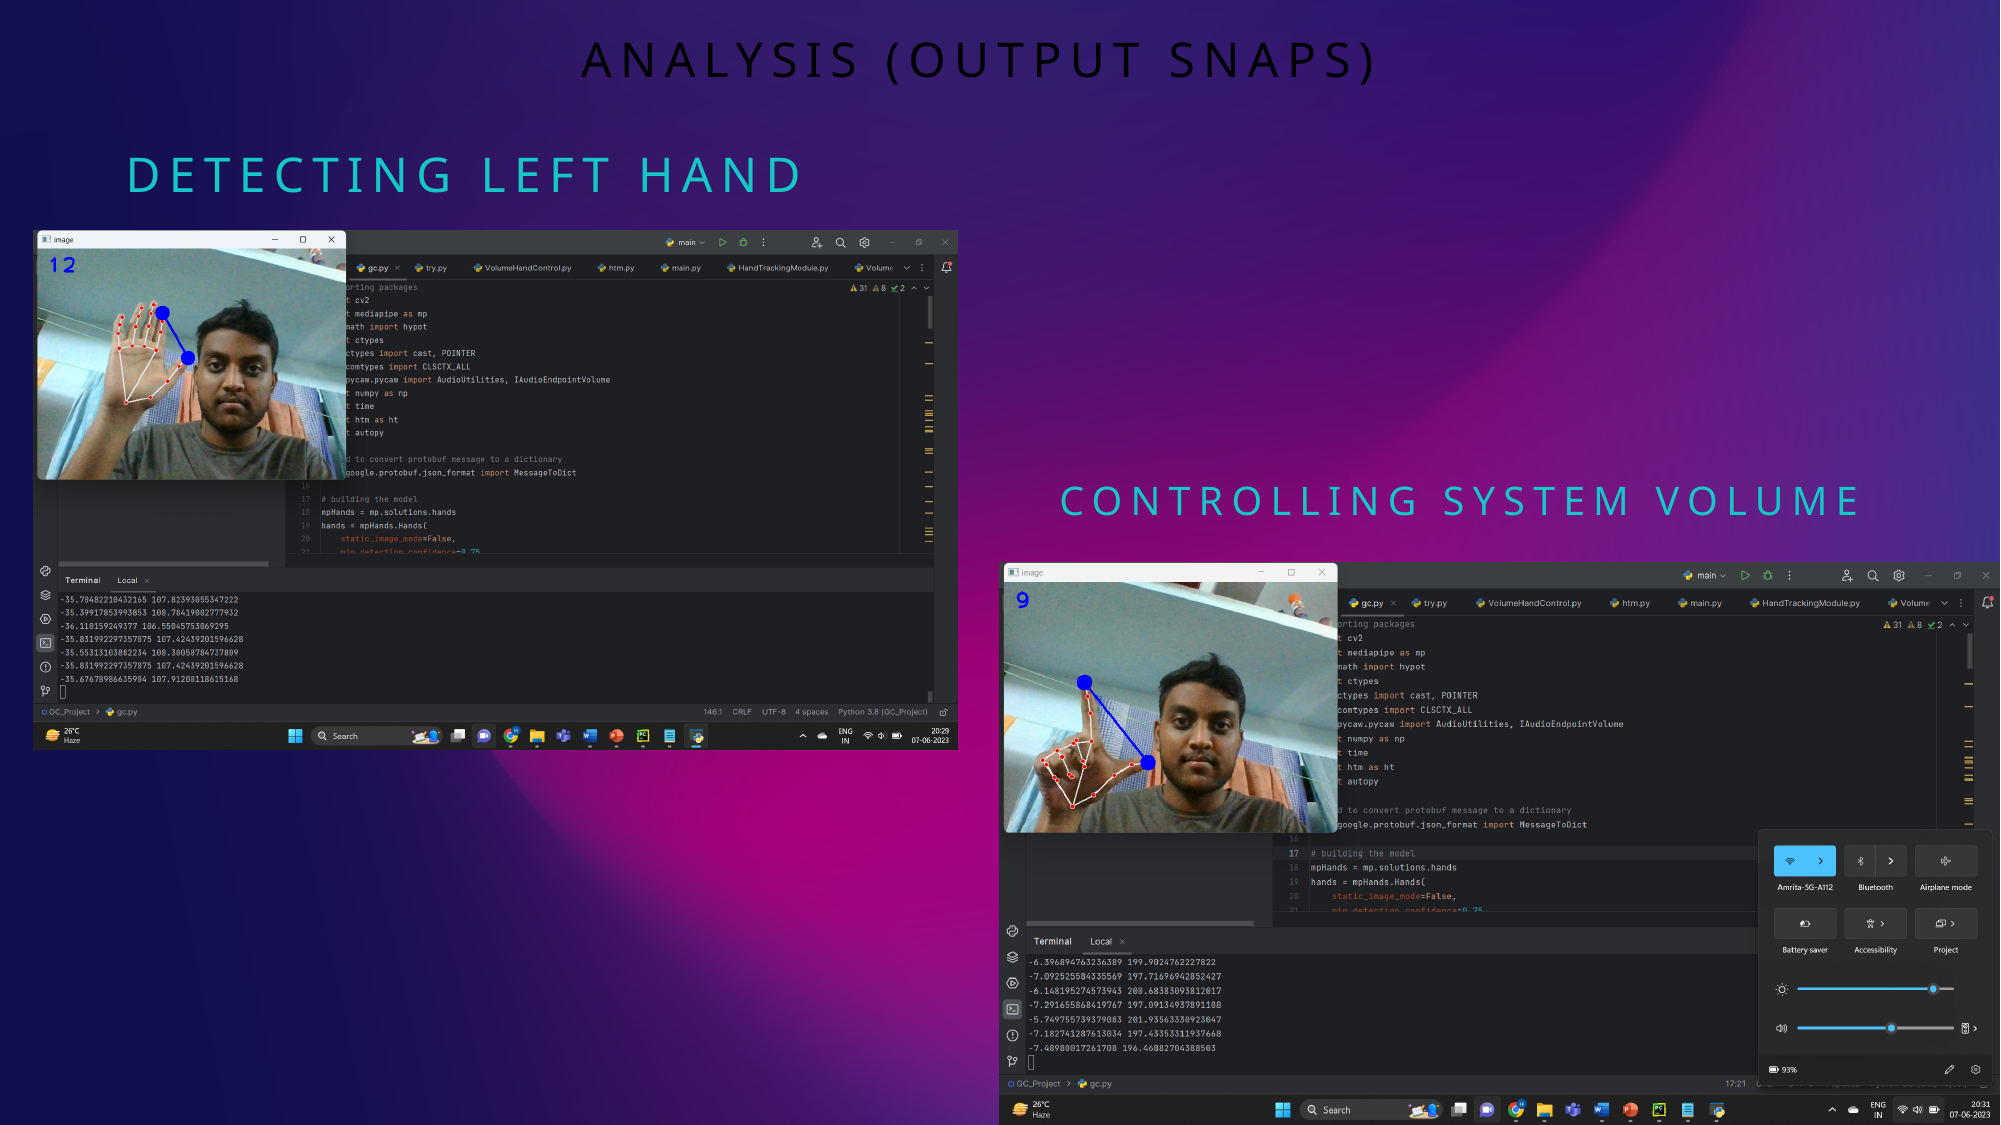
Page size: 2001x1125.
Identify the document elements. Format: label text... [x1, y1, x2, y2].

picture [0, 0, 2000, 1125]
text_box Detecting left hand [110, 136, 880, 230]
title Analysis (Output snaps) [565, 22, 1527, 117]
text_box Controlling System Volume [1044, 468, 1956, 562]
